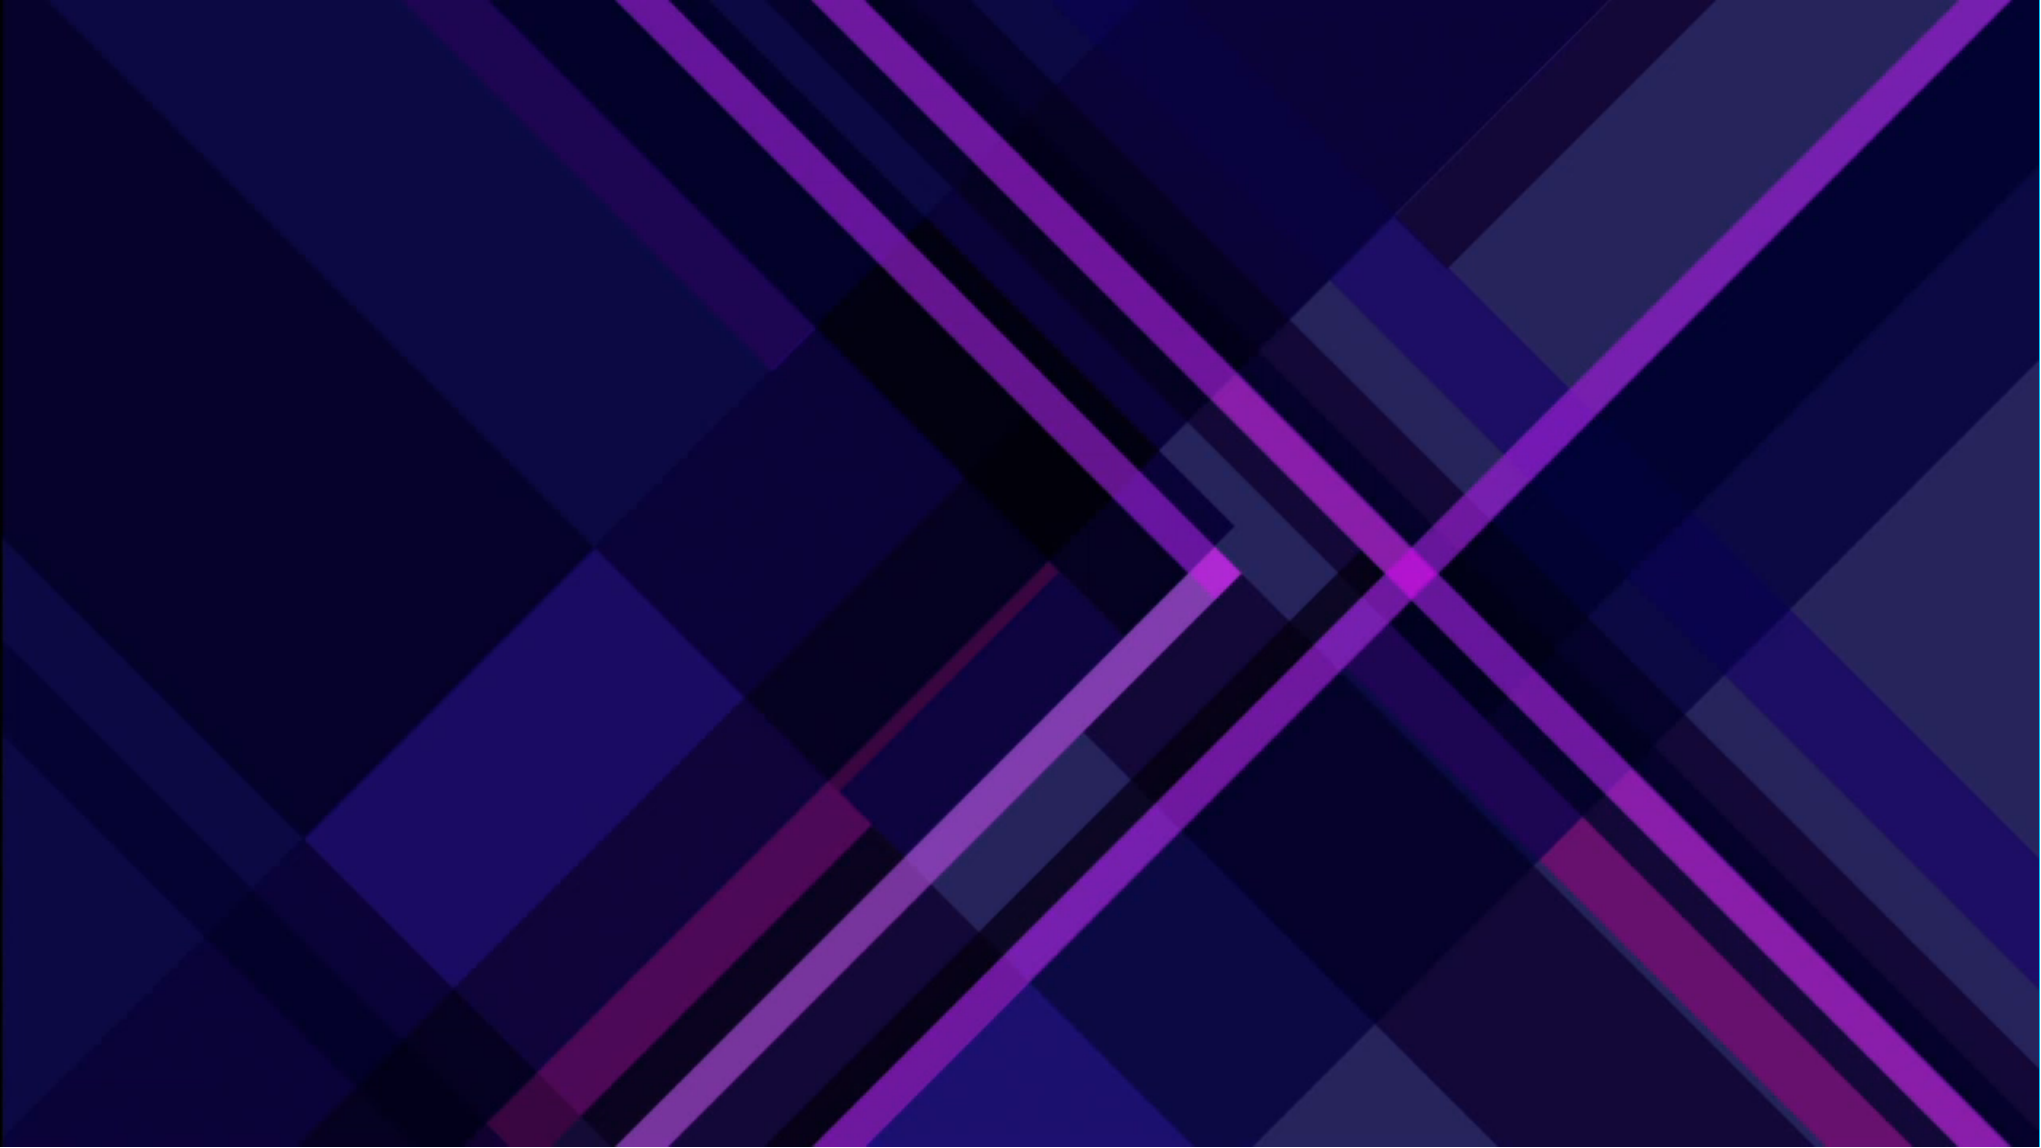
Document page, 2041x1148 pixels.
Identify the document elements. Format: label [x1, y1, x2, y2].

text_box [0, 0, 2041, 1148]
